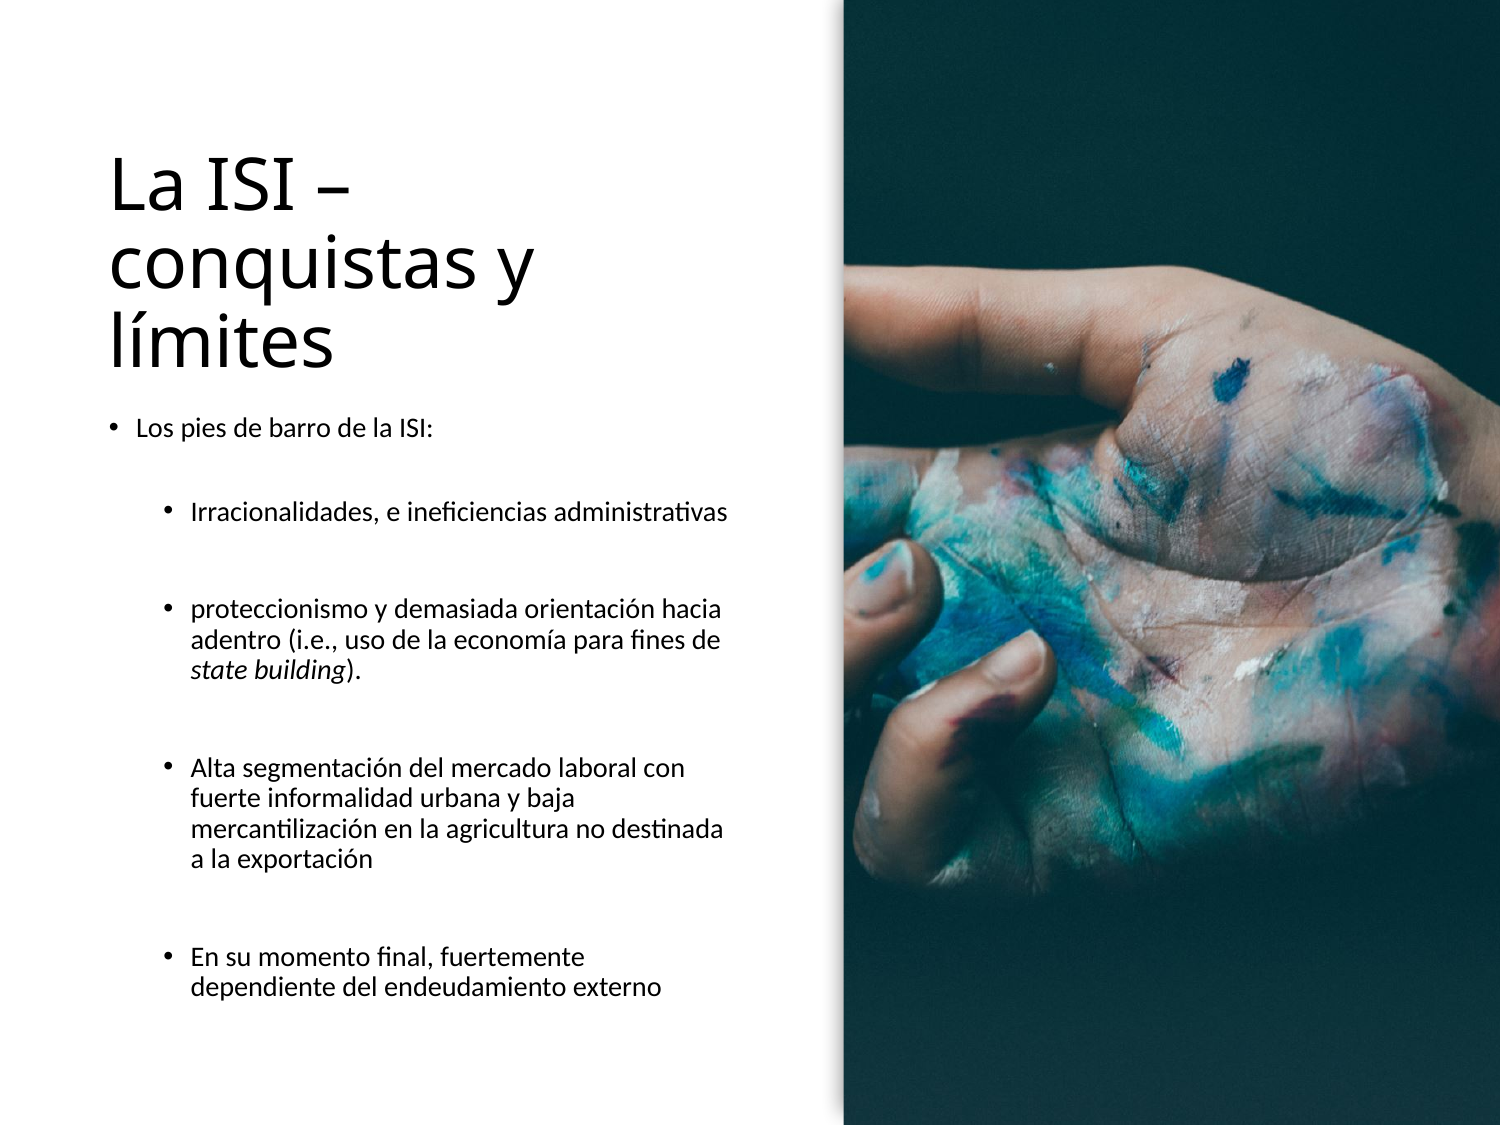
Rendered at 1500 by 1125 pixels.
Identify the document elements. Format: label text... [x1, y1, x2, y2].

title La ISI – conquistas y límites [93, 125, 750, 405]
text_box [0, 0, 843, 1125]
picture [843, 0, 1500, 1125]
list Los pies de barro de la ISI: Irracionalidades, e ineficiencias administrativas proteccionismo y demasiada orientación hacia adentro (i.e., uso de la economía para fines de state building). Alta segmentación del mercado laboral con fuerte informalidad urbana y baja mercantilización en la agricultura no destinada a la exportación En su momento final, fuertemente dependiente del endeudamiento externo [93, 405, 750, 1024]
